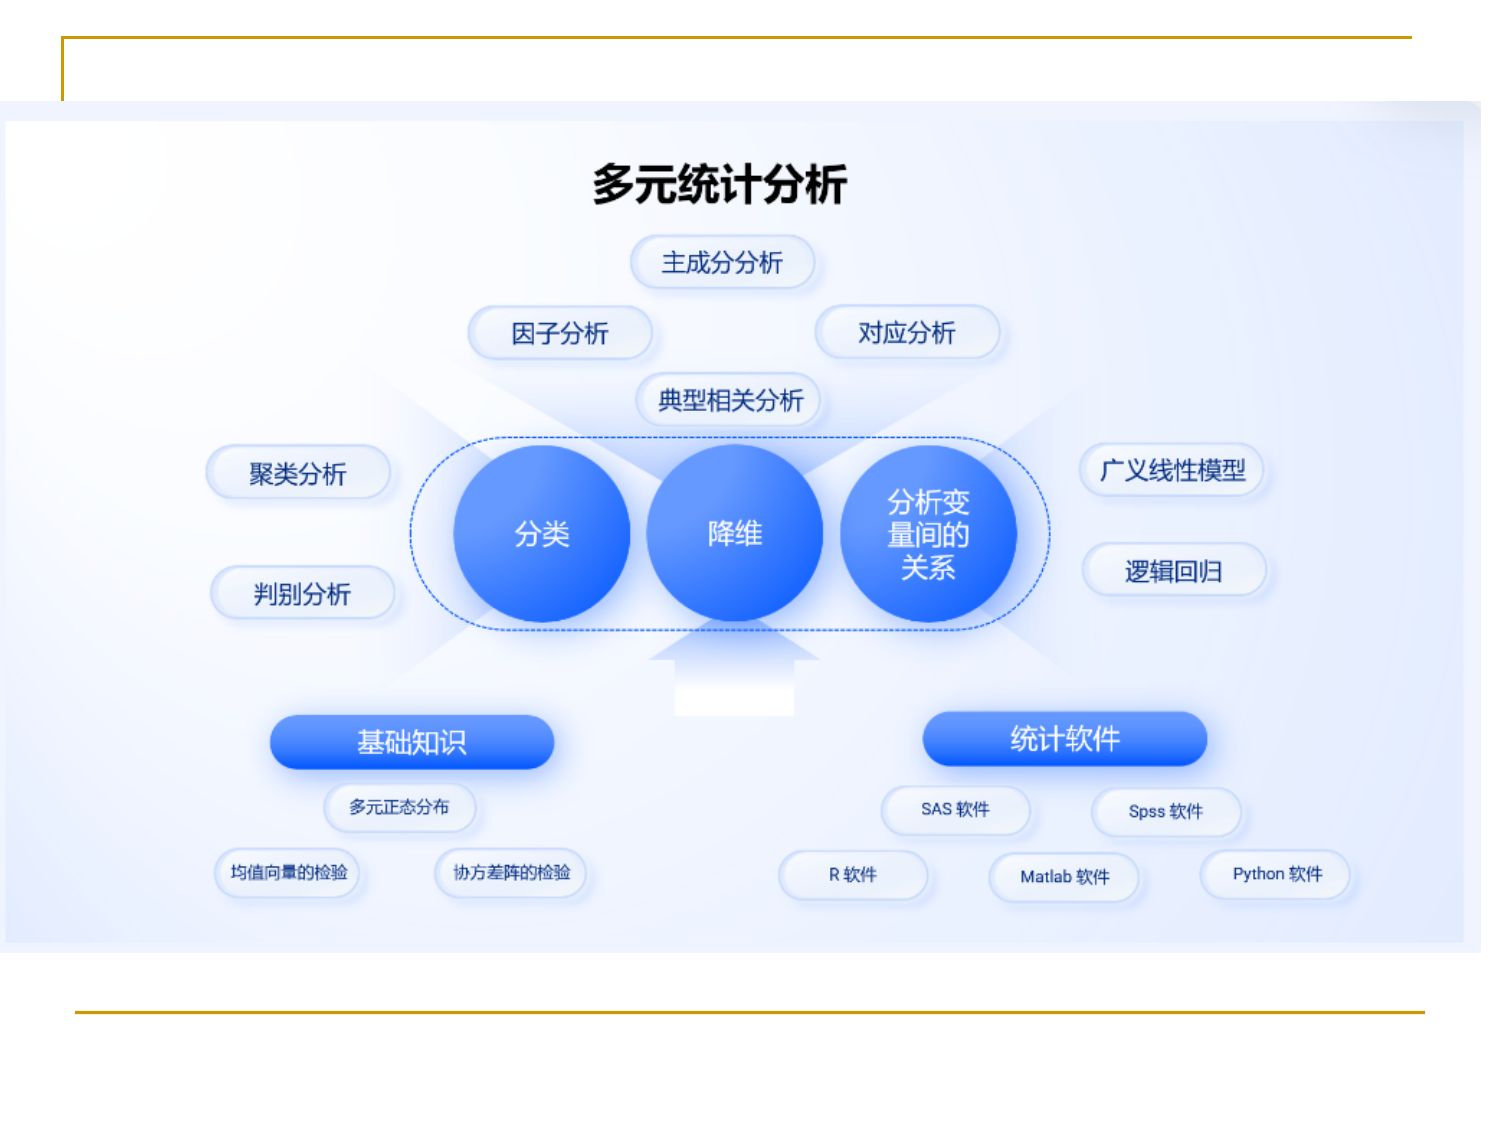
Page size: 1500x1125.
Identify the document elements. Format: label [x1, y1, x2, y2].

picture [0, 101, 1482, 953]
